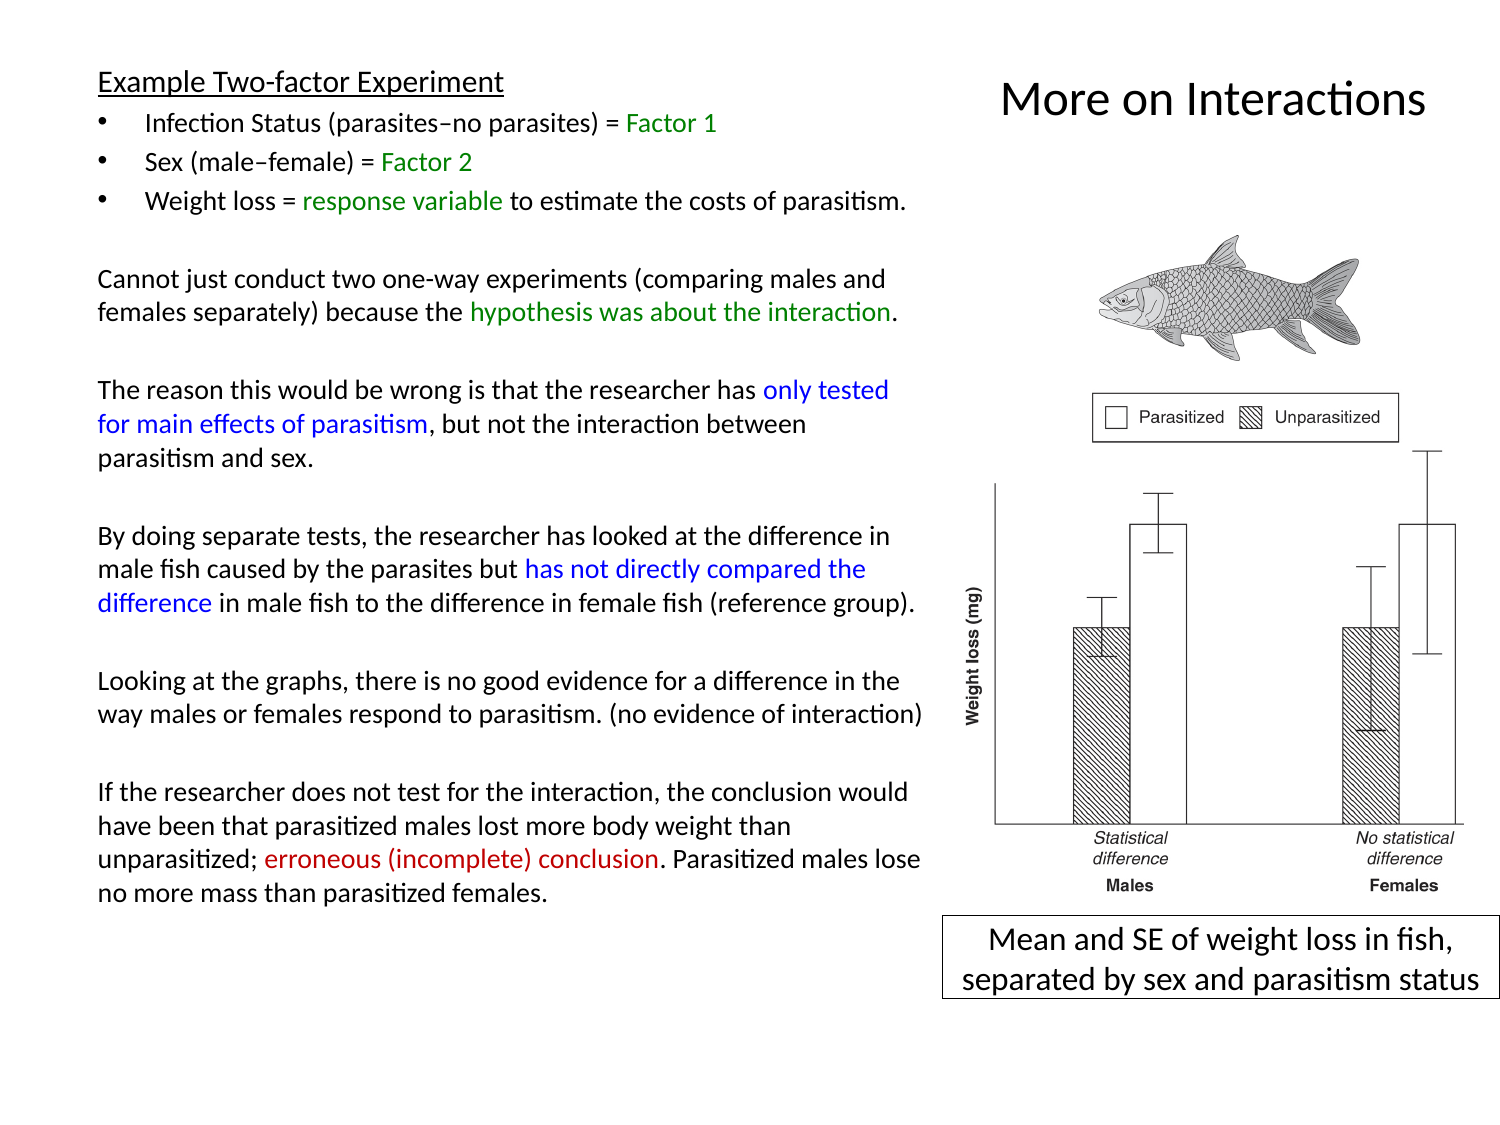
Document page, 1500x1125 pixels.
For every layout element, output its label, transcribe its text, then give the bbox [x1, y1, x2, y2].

picture [962, 235, 1464, 895]
text_box Mean and SE of weight loss in fish, separated by sex and parasitism status [942, 915, 1500, 999]
title More on Interactions [975, 53, 1452, 137]
list Example Two-factor Experiment Infection Status (parasites–no parasites) = Factor 1 Sex (male–female) = Factor 2 Weight loss = response variable to estimate the costs of parasitism. Cannot just conduct two one-way experiments (comparing males and females separately) because the hypothesis was about the interaction. The reason this would be wrong is that the researcher has only tested for main effects of parasitism, but not the interaction between parasitism and sex. By doing separate tests, the researcher has looked at the difference in male fish caused by the parasites but has not directly compared the difference in male fish to the difference in female fish (reference group). Looking at the graphs, there is no good evidence for a difference in the way males or females respond to parasitism. (no evidence of interaction) If the researcher does not test for the interaction, the conclusion would have been that parasitized males lost more body weight than unparasitized; erroneous (incomplete) conclusion. Parasitized males lose no more mass than parasitized females. [82, 53, 943, 1072]
